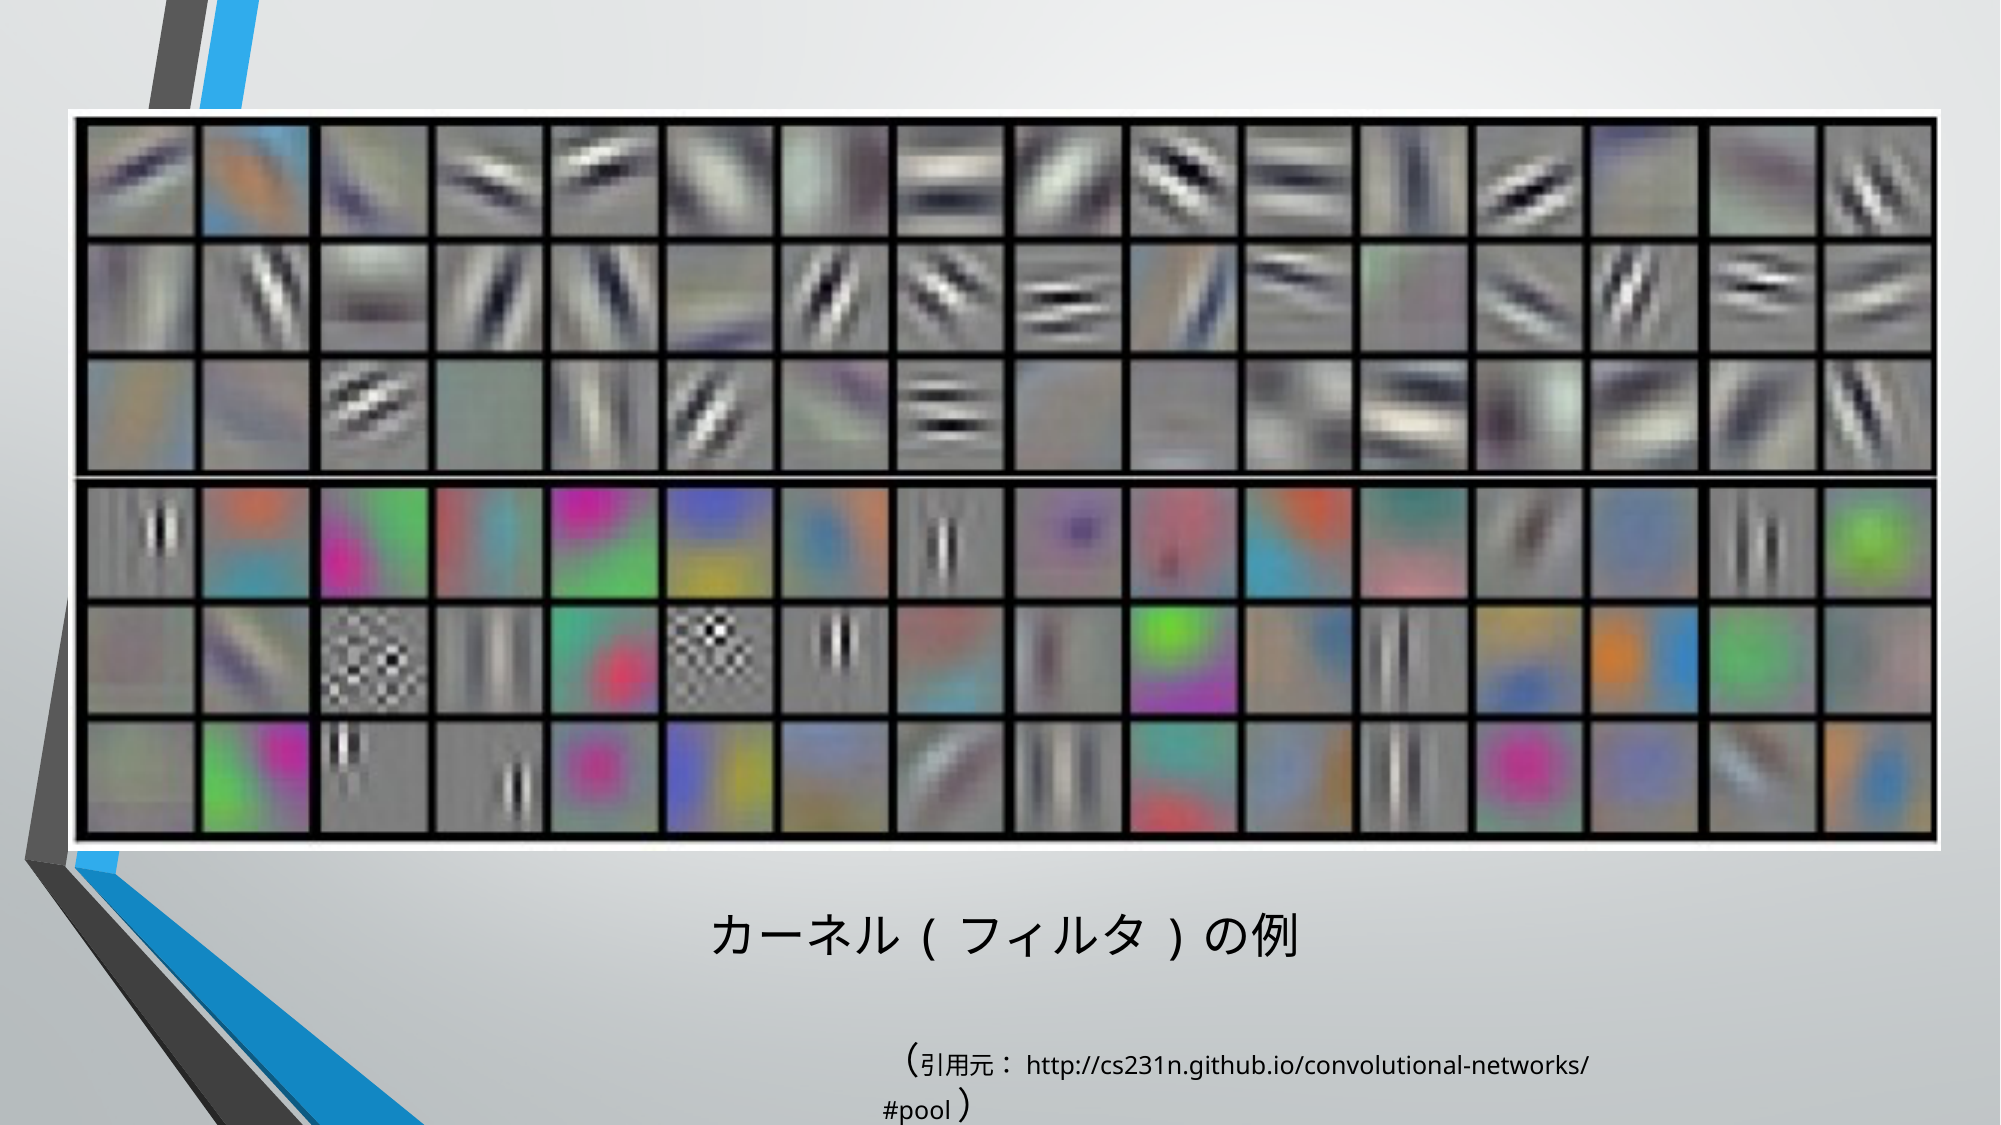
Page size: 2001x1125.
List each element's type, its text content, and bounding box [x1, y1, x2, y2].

text_box カーネル(フィルタ)の例 [694, 888, 1315, 1003]
text_box （引用元：http://cs231n.github.io/convolutional-networks/#pool） [867, 1029, 1641, 1125]
picture [67, 109, 1941, 851]
